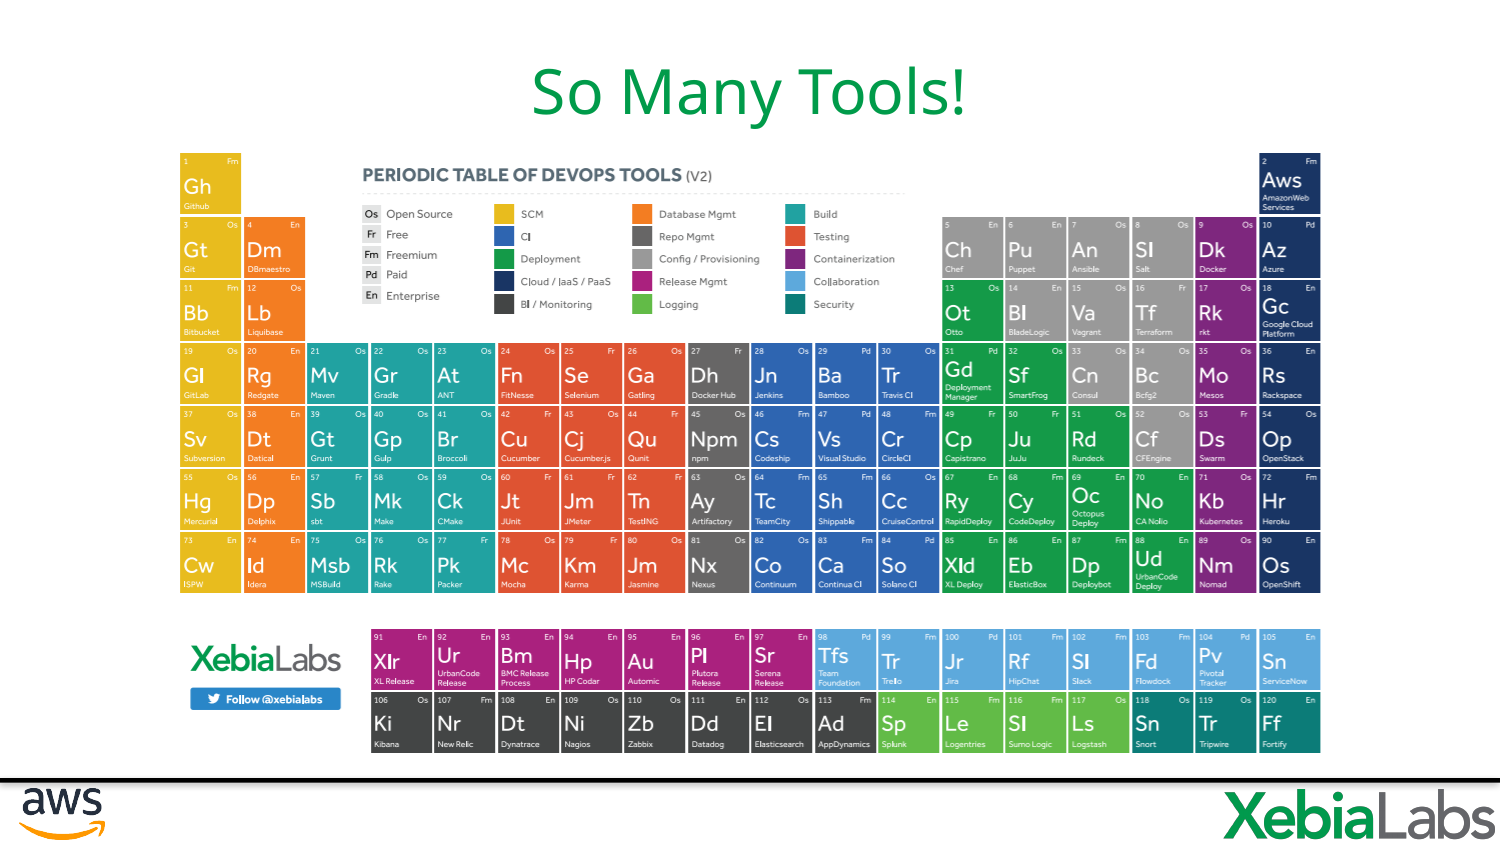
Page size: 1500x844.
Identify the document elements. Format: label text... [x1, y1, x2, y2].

picture [1218, 788, 1500, 840]
picture [19, 788, 105, 840]
picture [164, 130, 1336, 765]
title So Many Tools! [0, 45, 1500, 140]
